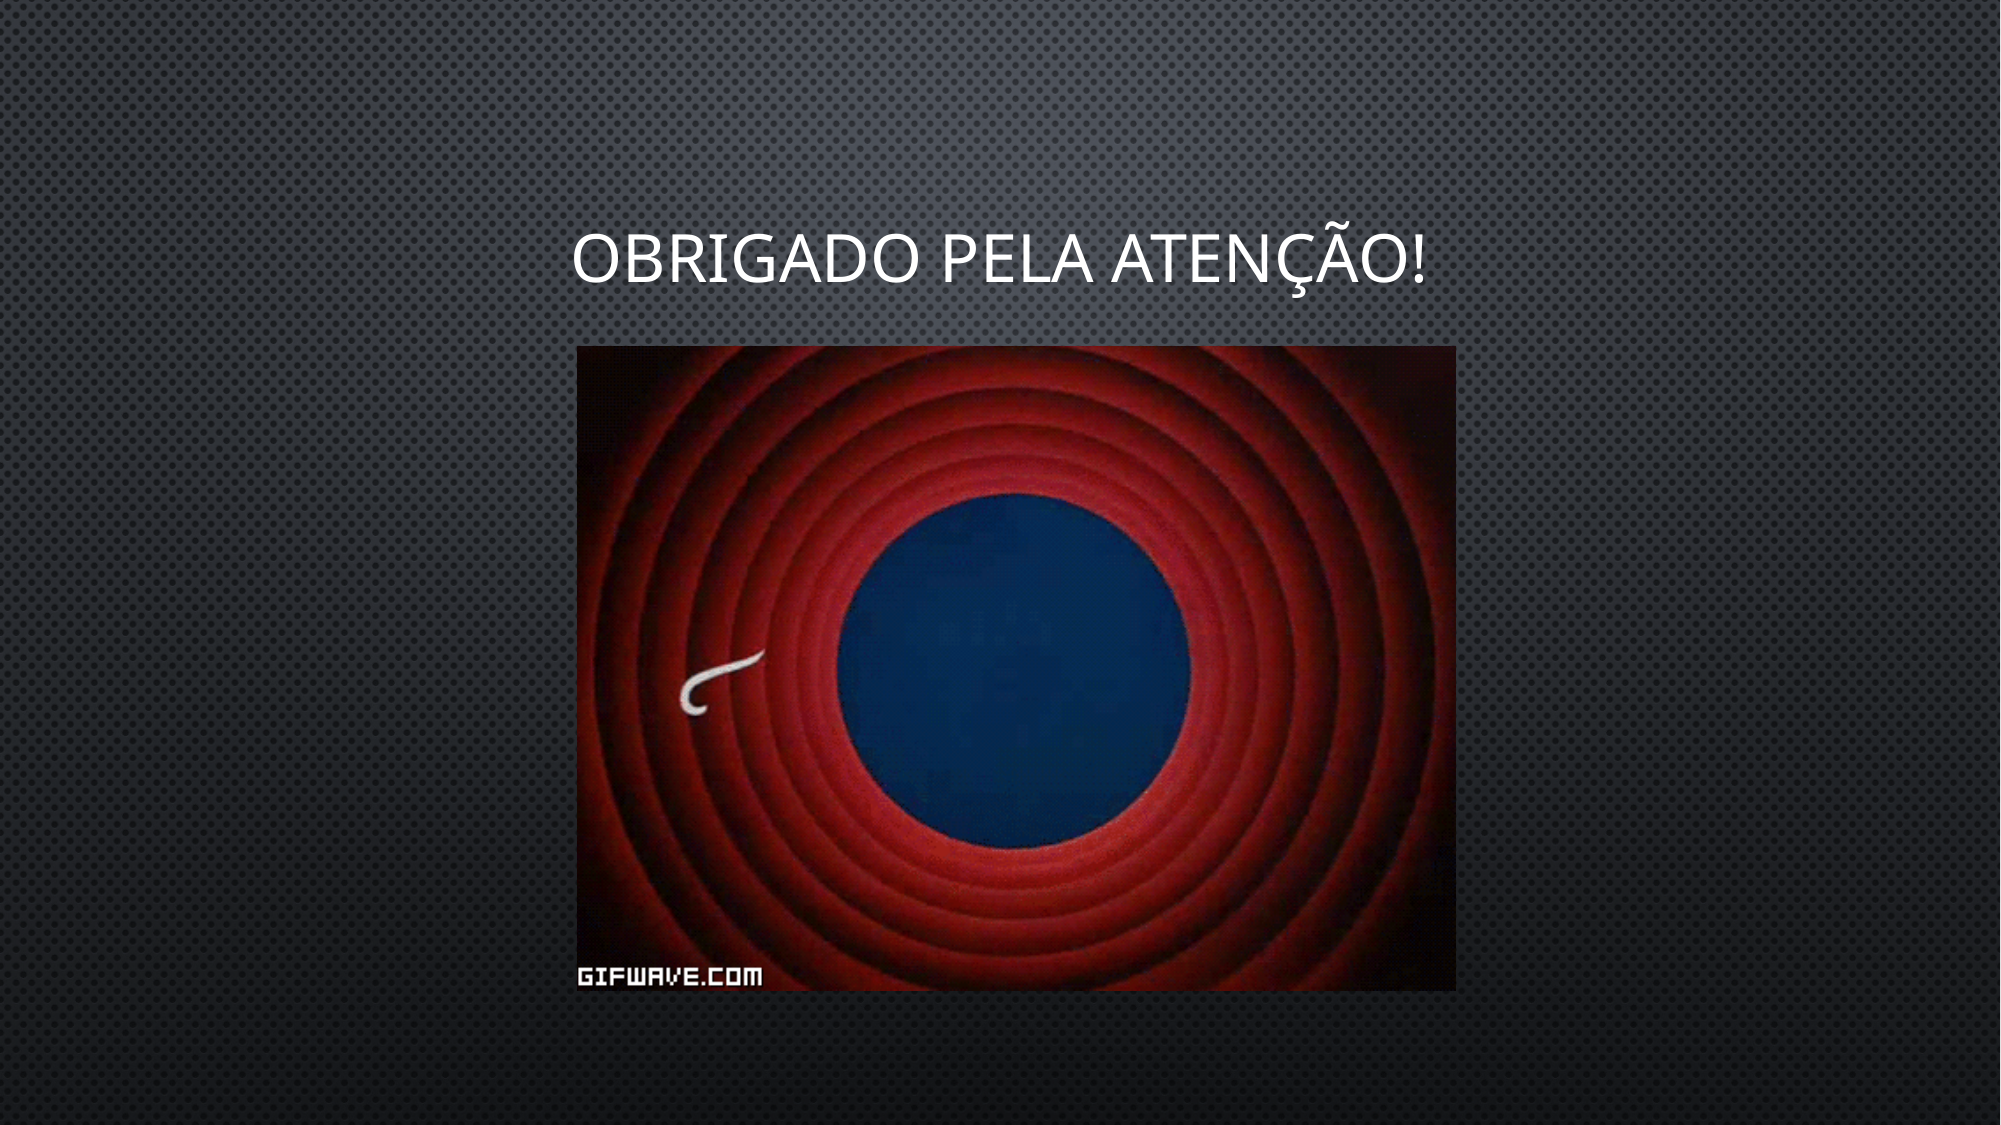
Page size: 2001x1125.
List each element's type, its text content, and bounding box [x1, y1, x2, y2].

title Obrigado pela atenção! [187, 99, 1813, 413]
picture [577, 346, 1456, 991]
